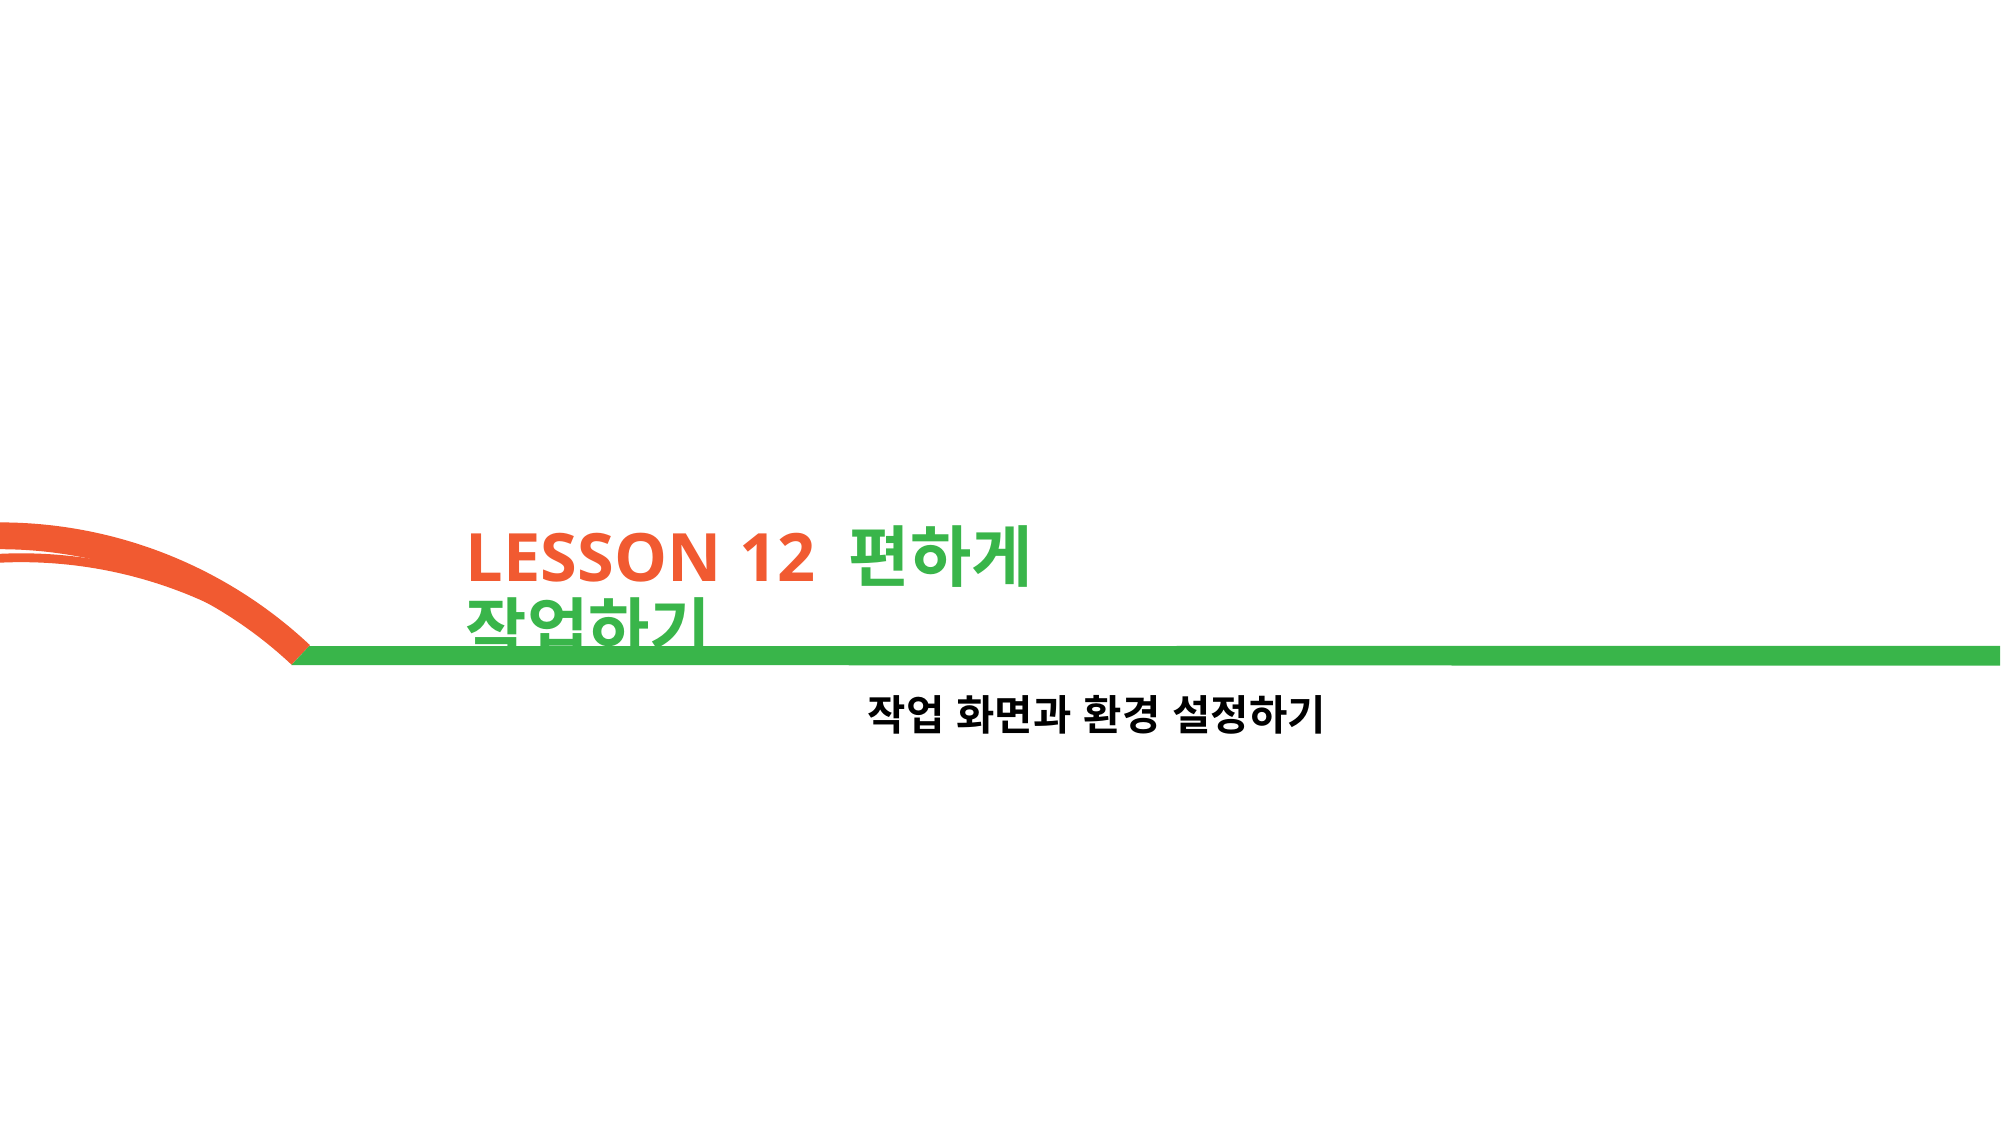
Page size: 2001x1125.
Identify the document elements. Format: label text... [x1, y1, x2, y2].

list LESSON 12 편하게 작업하기 [465, 544, 1208, 649]
text_box 작업 화면과 환경 설정하기 [852, 681, 1342, 746]
